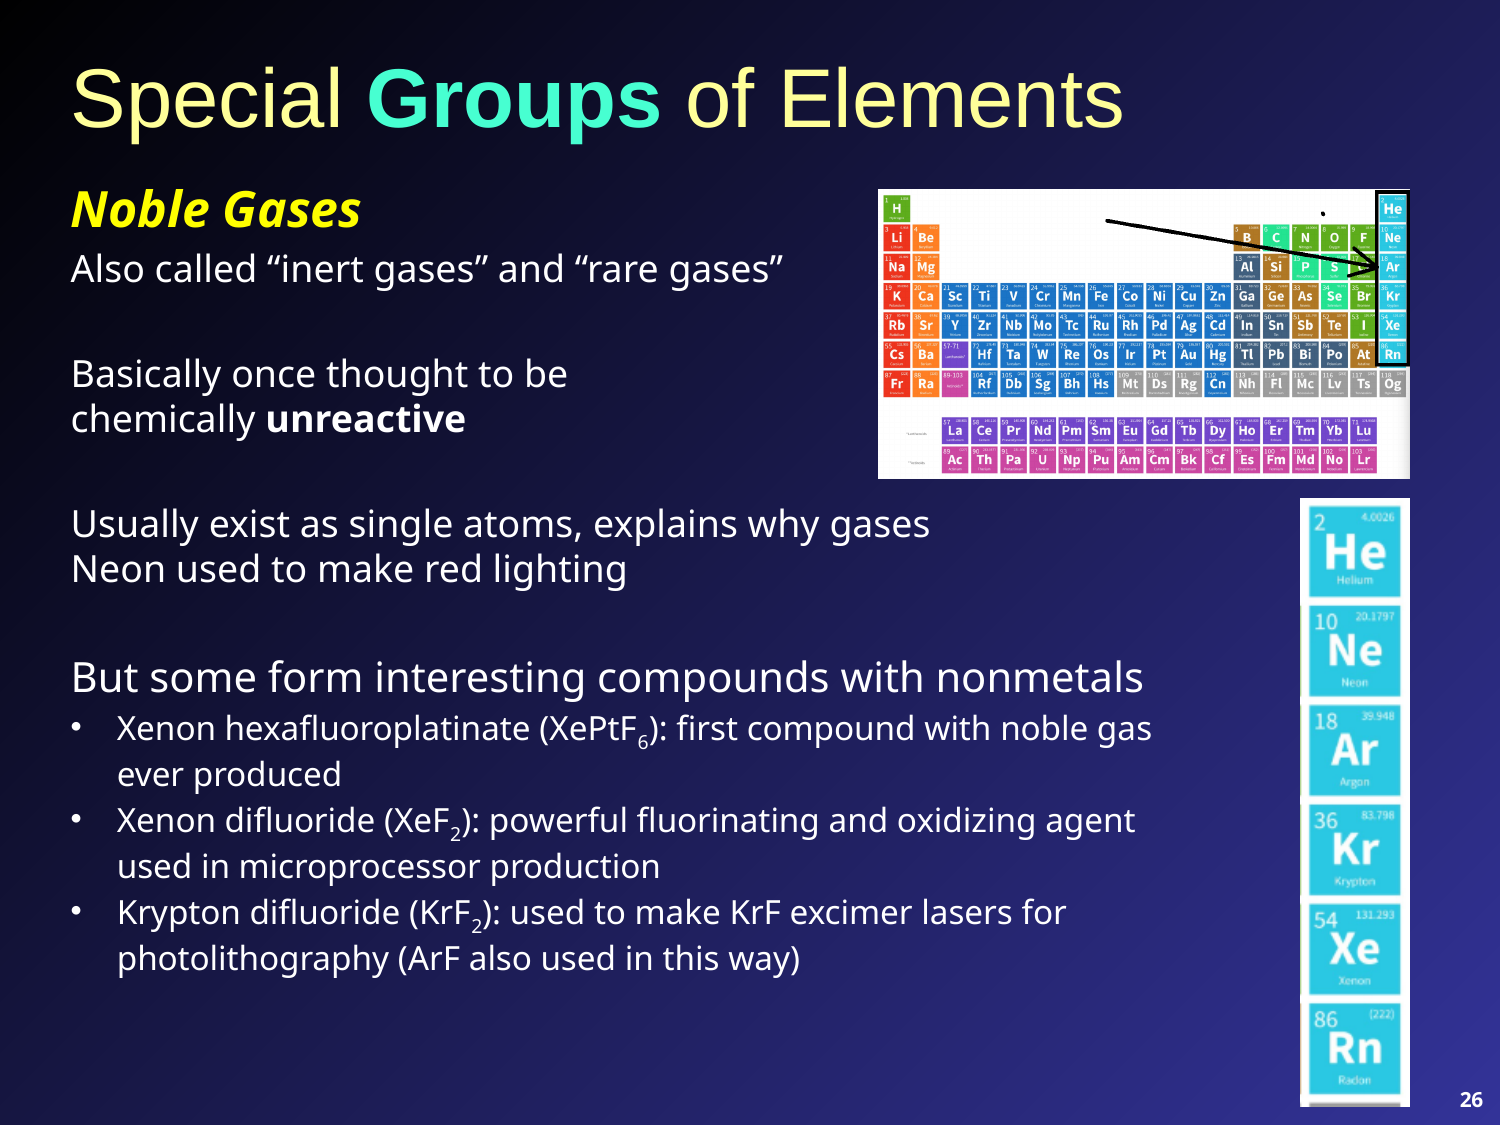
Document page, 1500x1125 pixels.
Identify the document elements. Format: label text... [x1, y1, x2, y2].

list Noble Gases Also called “inert gases” and “rare gases” Basically once thought to be chemically unreactive Usually exist as single atoms, explains why gases Neon used to make red lighting But some form interesting compounds with nonmetals Xenon hexafluoroplatinate (XePtF6): first compound with noble gas ever produced Xenon difluoride (XeF2): powerful fluorinating and oxidizing agent used in microprocessor production Krypton difluoride (KrF2): used to make KrF excimer lasers for photolithography (ArF also used in this way) [55, 169, 1438, 1075]
title Special Groups of Elements [55, 36, 1438, 153]
slide_number 26 [1438, 1074, 1499, 1125]
picture [1299, 498, 1410, 1107]
picture [878, 189, 1410, 479]
